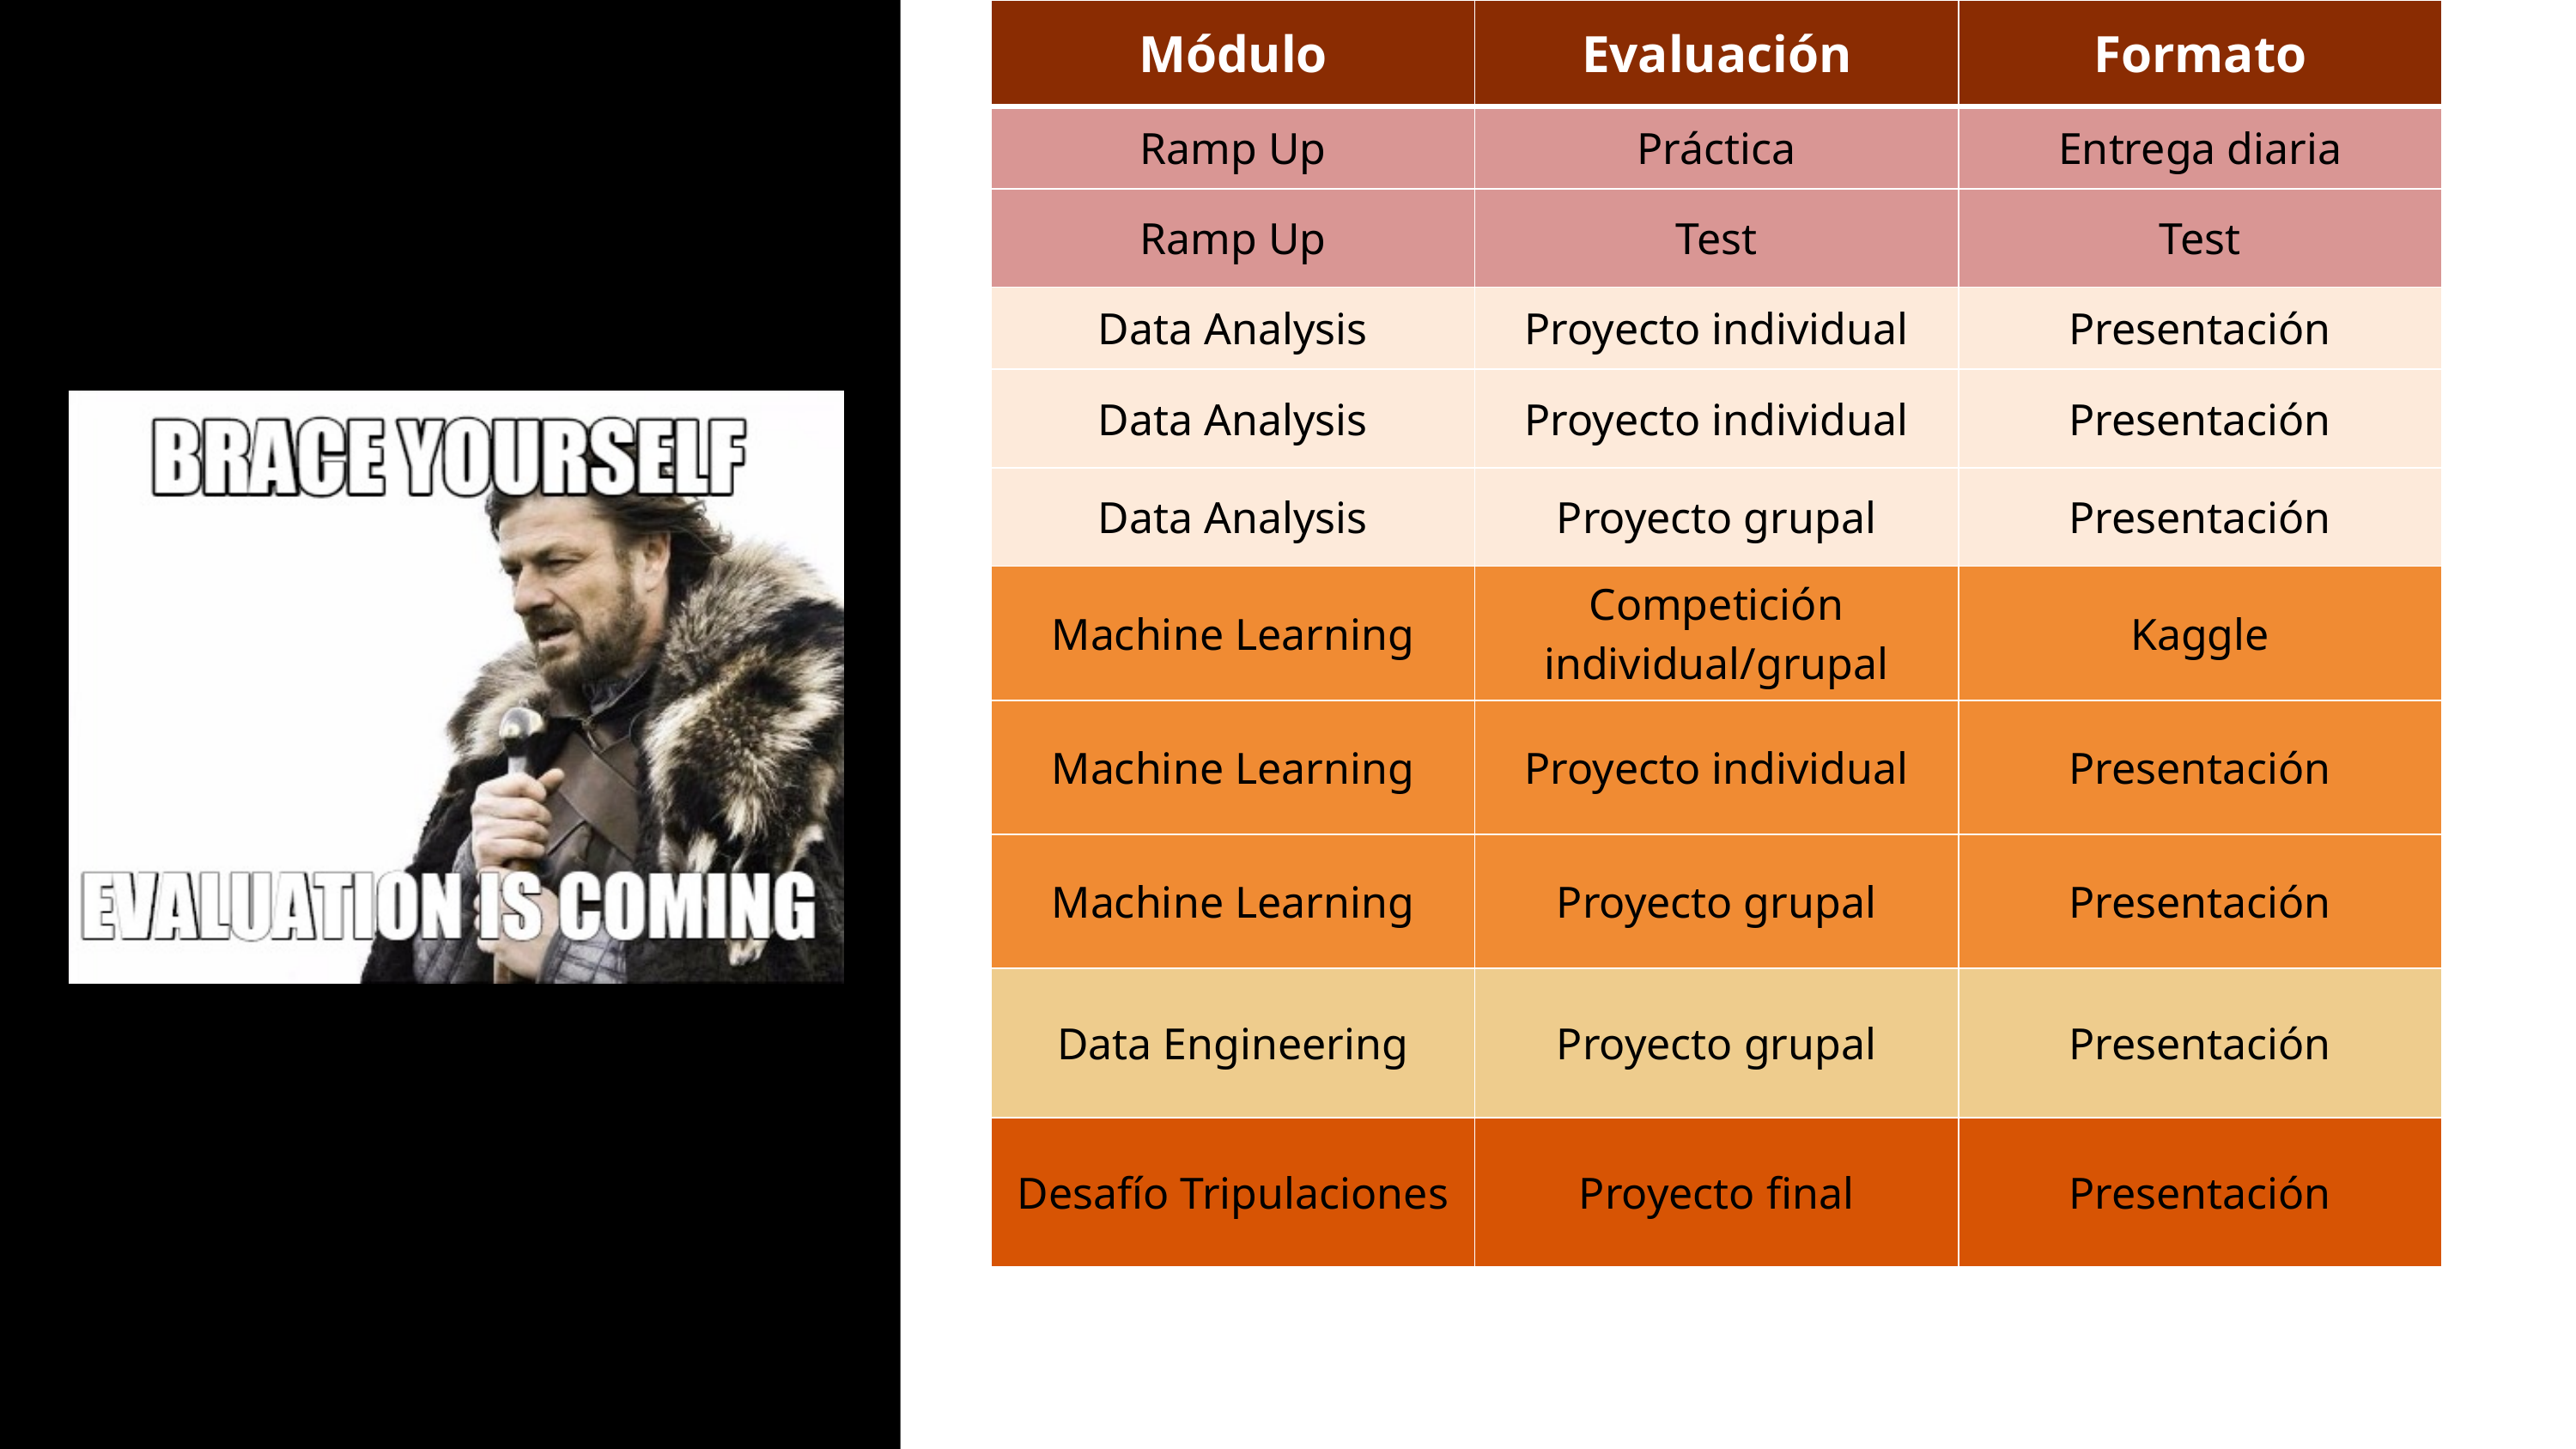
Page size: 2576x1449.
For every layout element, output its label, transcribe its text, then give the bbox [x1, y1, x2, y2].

table_cell Test [1475, 190, 1958, 287]
table_header Formato [1959, 1, 2441, 104]
table_cell Machine Learning [992, 835, 1474, 967]
table_cell Data Analysis [992, 288, 1474, 368]
table_cell Presentación [1959, 370, 2441, 467]
table_cell Práctica [1475, 109, 1958, 188]
table_cell Presentación [1959, 469, 2441, 566]
table_cell Presentación [1959, 288, 2441, 368]
table_header Evaluación [1475, 1, 1958, 104]
table_cell Presentación [1959, 1119, 2441, 1266]
table_cell Kaggle [1959, 567, 2441, 700]
table_cell Presentación [1959, 701, 2441, 834]
table_cell Proyecto final [1475, 1119, 1958, 1266]
table_header Módulo [992, 1, 1474, 104]
table_cell Desafío Tripulaciones [992, 1119, 1474, 1266]
table_cell Data Analysis [992, 469, 1474, 566]
table_cell Presentación [1959, 969, 2441, 1117]
table_cell Competición individual/grupal [1475, 567, 1958, 700]
table_cell Ramp Up [992, 190, 1474, 287]
table_cell Presentación [1959, 835, 2441, 967]
table_cell Proyecto grupal [1475, 969, 1958, 1117]
table_cell Proyecto grupal [1475, 469, 1958, 566]
table_cell Data Engineering [992, 969, 1474, 1117]
table_cell Proyecto grupal [1475, 835, 1958, 967]
table_cell Entrega diaria [1959, 109, 2441, 188]
table_cell Data Analysis [992, 370, 1474, 467]
table_cell Proyecto individual [1475, 370, 1958, 467]
table_cell Ramp Up [992, 109, 1474, 188]
table_cell Machine Learning [992, 701, 1474, 834]
picture [68, 390, 845, 985]
table_cell Test [1959, 190, 2441, 287]
table_cell Proyecto individual [1475, 701, 1958, 834]
table_cell Machine Learning [992, 567, 1474, 700]
text_box [0, 0, 901, 1449]
table_cell Proyecto individual [1475, 288, 1958, 368]
